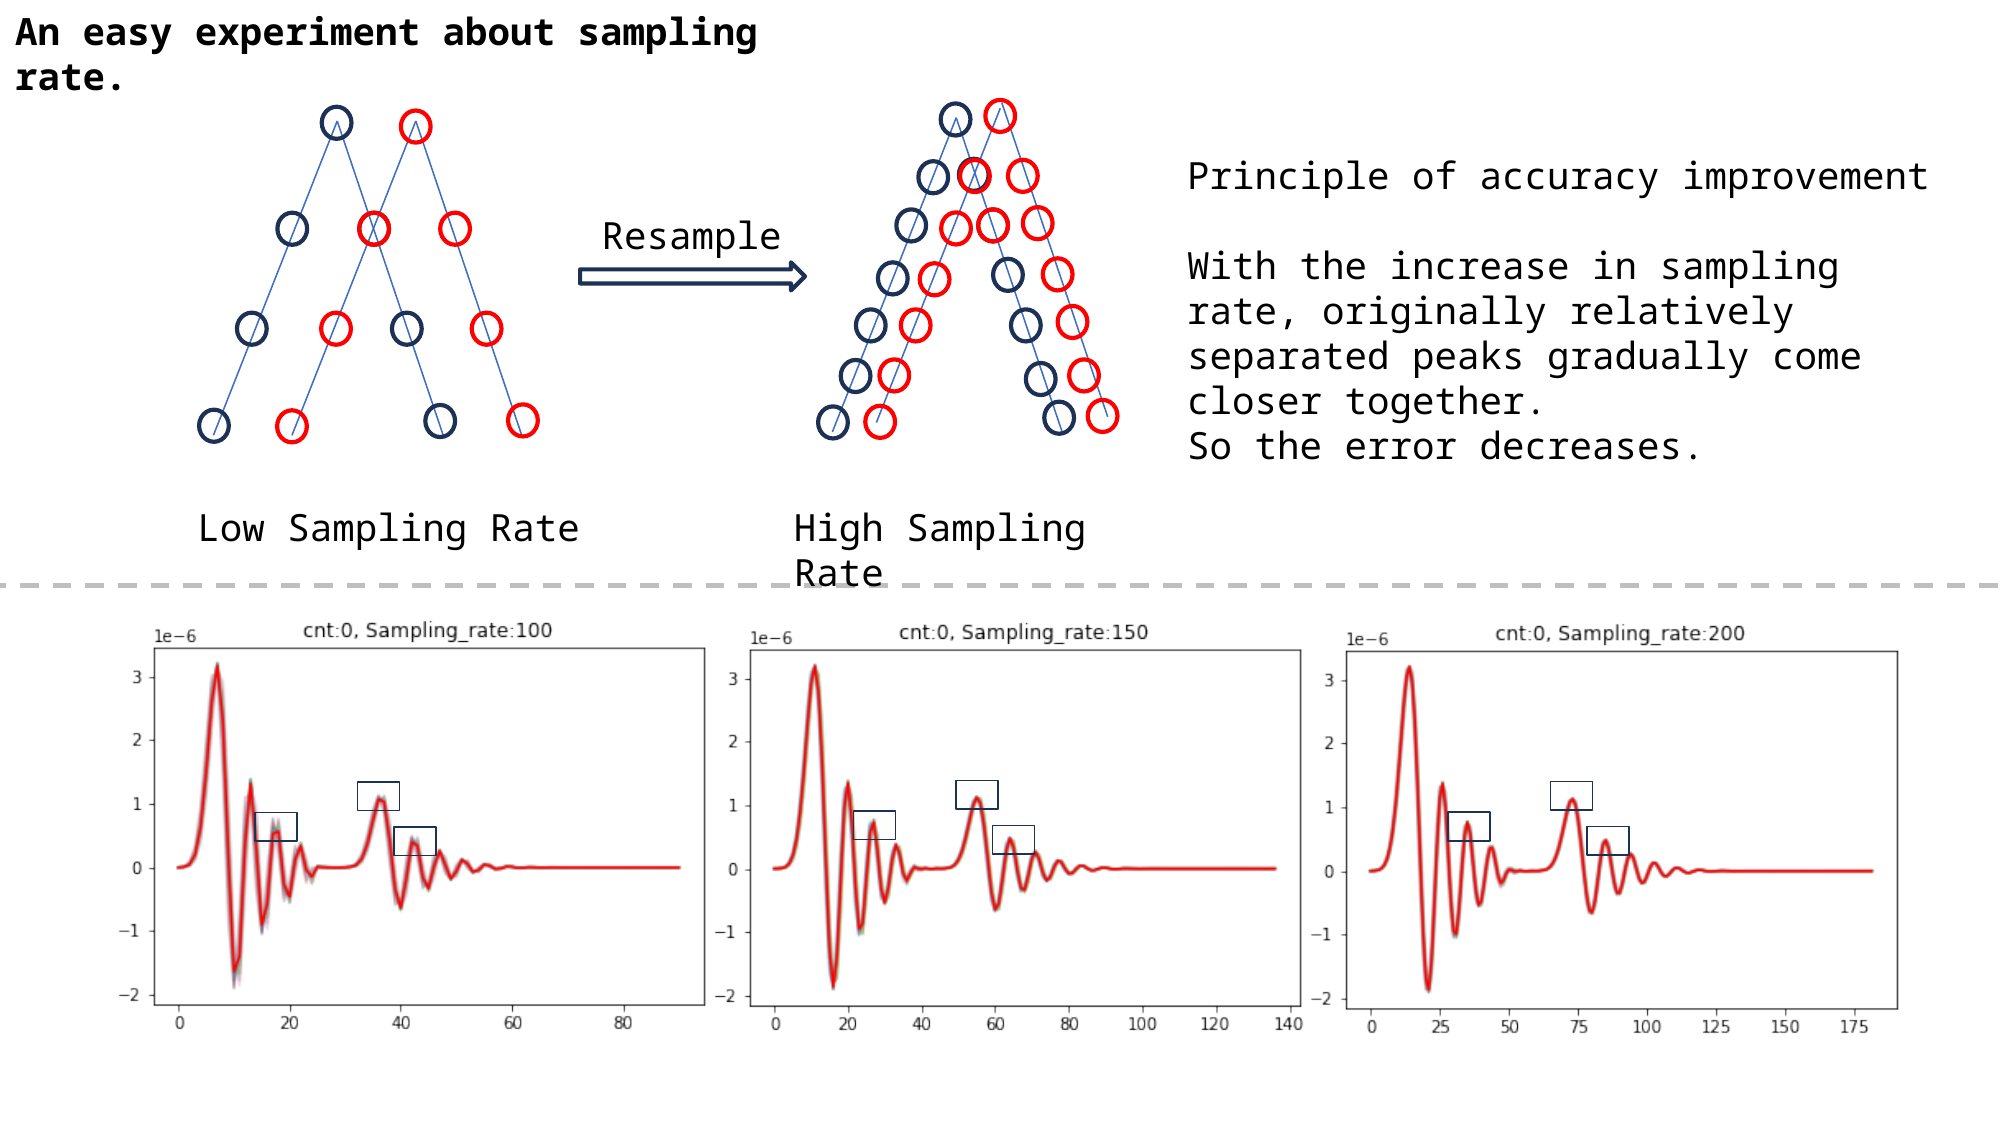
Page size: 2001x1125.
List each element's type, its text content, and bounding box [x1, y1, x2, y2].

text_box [1001, 102, 1108, 418]
text_box [1066, 424, 1075, 435]
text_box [415, 120, 522, 436]
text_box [955, 424, 1063, 433]
text_box High Sampling Rate [778, 496, 1192, 584]
text_box [1087, 400, 1120, 435]
text_box [320, 104, 353, 118]
text_box [986, 97, 1009, 106]
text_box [291, 120, 414, 436]
text_box Low Sampling Rate [182, 496, 596, 557]
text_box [876, 107, 1000, 423]
text_box Resample [579, 204, 805, 265]
picture [65, 590, 1968, 1068]
text_box Principle of accuracy improvement With the increase in sampling rate, originally relatively separated peaks gradually come closer together. So the error decreases. [1172, 144, 1990, 475]
text_box [944, 101, 967, 106]
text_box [213, 120, 290, 436]
text_box [816, 405, 838, 441]
text_box [196, 408, 220, 444]
text_box [578, 265, 808, 293]
text_box [400, 108, 431, 118]
text_box An easy experiment about sampling rate. [0, 0, 844, 105]
text_box [525, 402, 540, 439]
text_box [832, 117, 949, 433]
